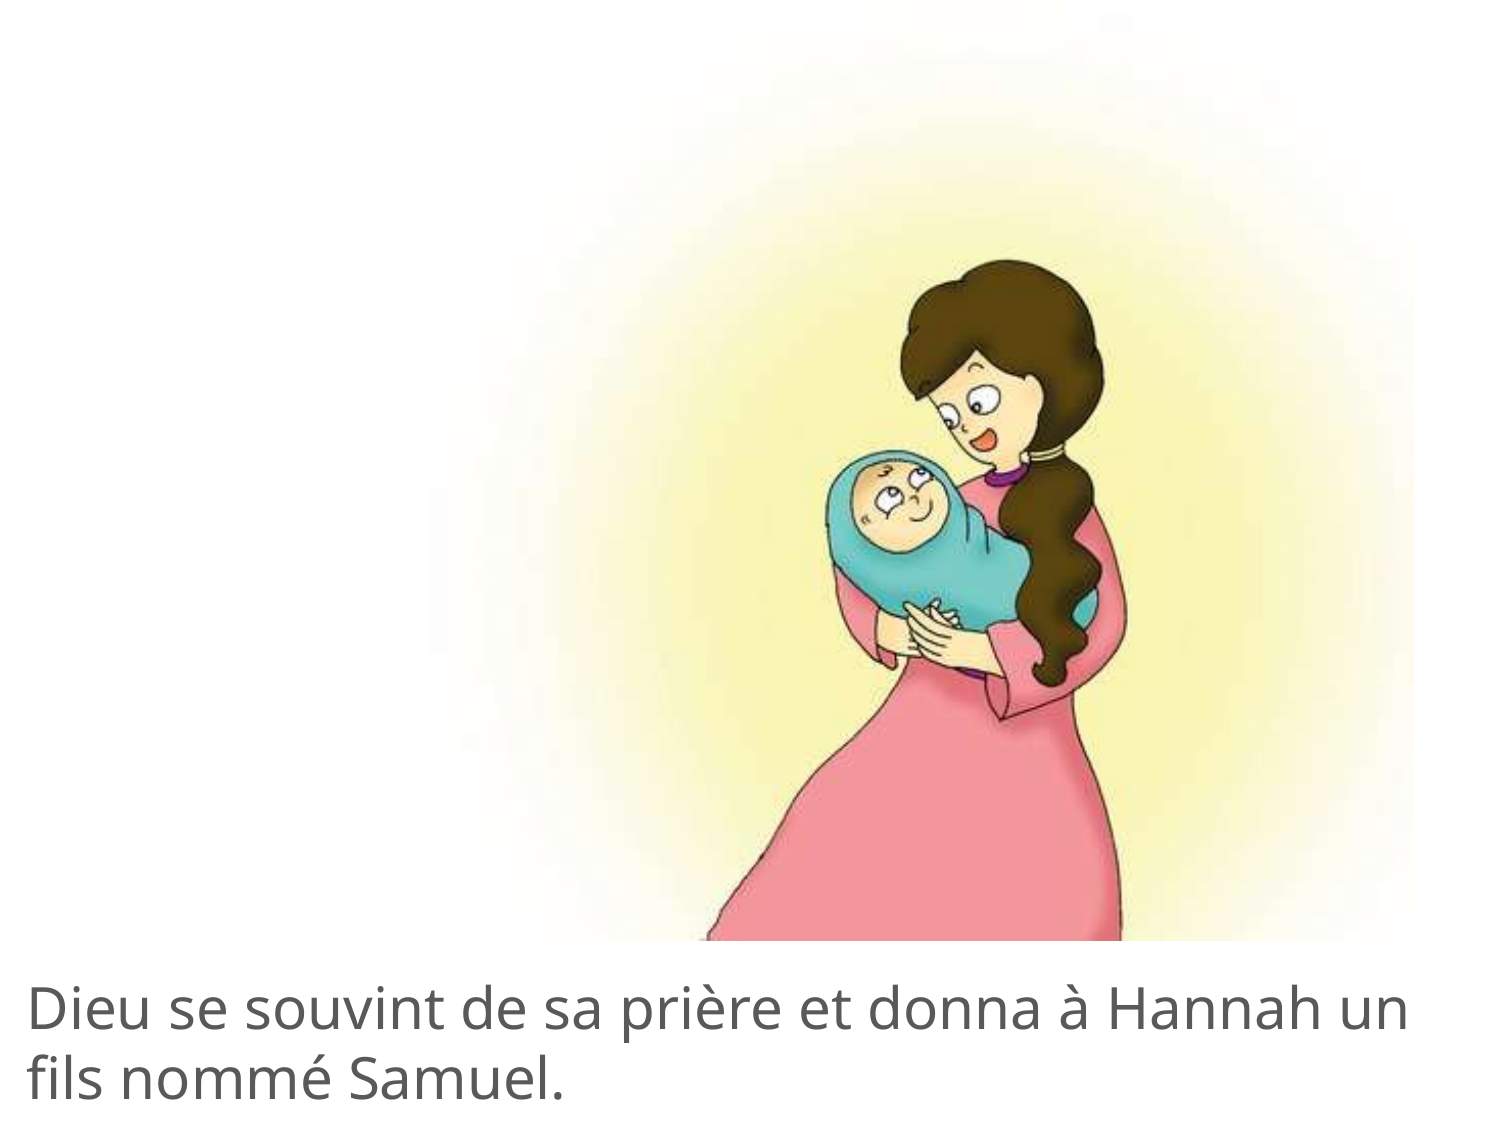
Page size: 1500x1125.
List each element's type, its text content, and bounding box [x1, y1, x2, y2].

picture [86, 0, 1414, 941]
text_box Dieu se souvint de sa prière et donna à Hannah un fils nommé Samuel. [11, 964, 1483, 1119]
